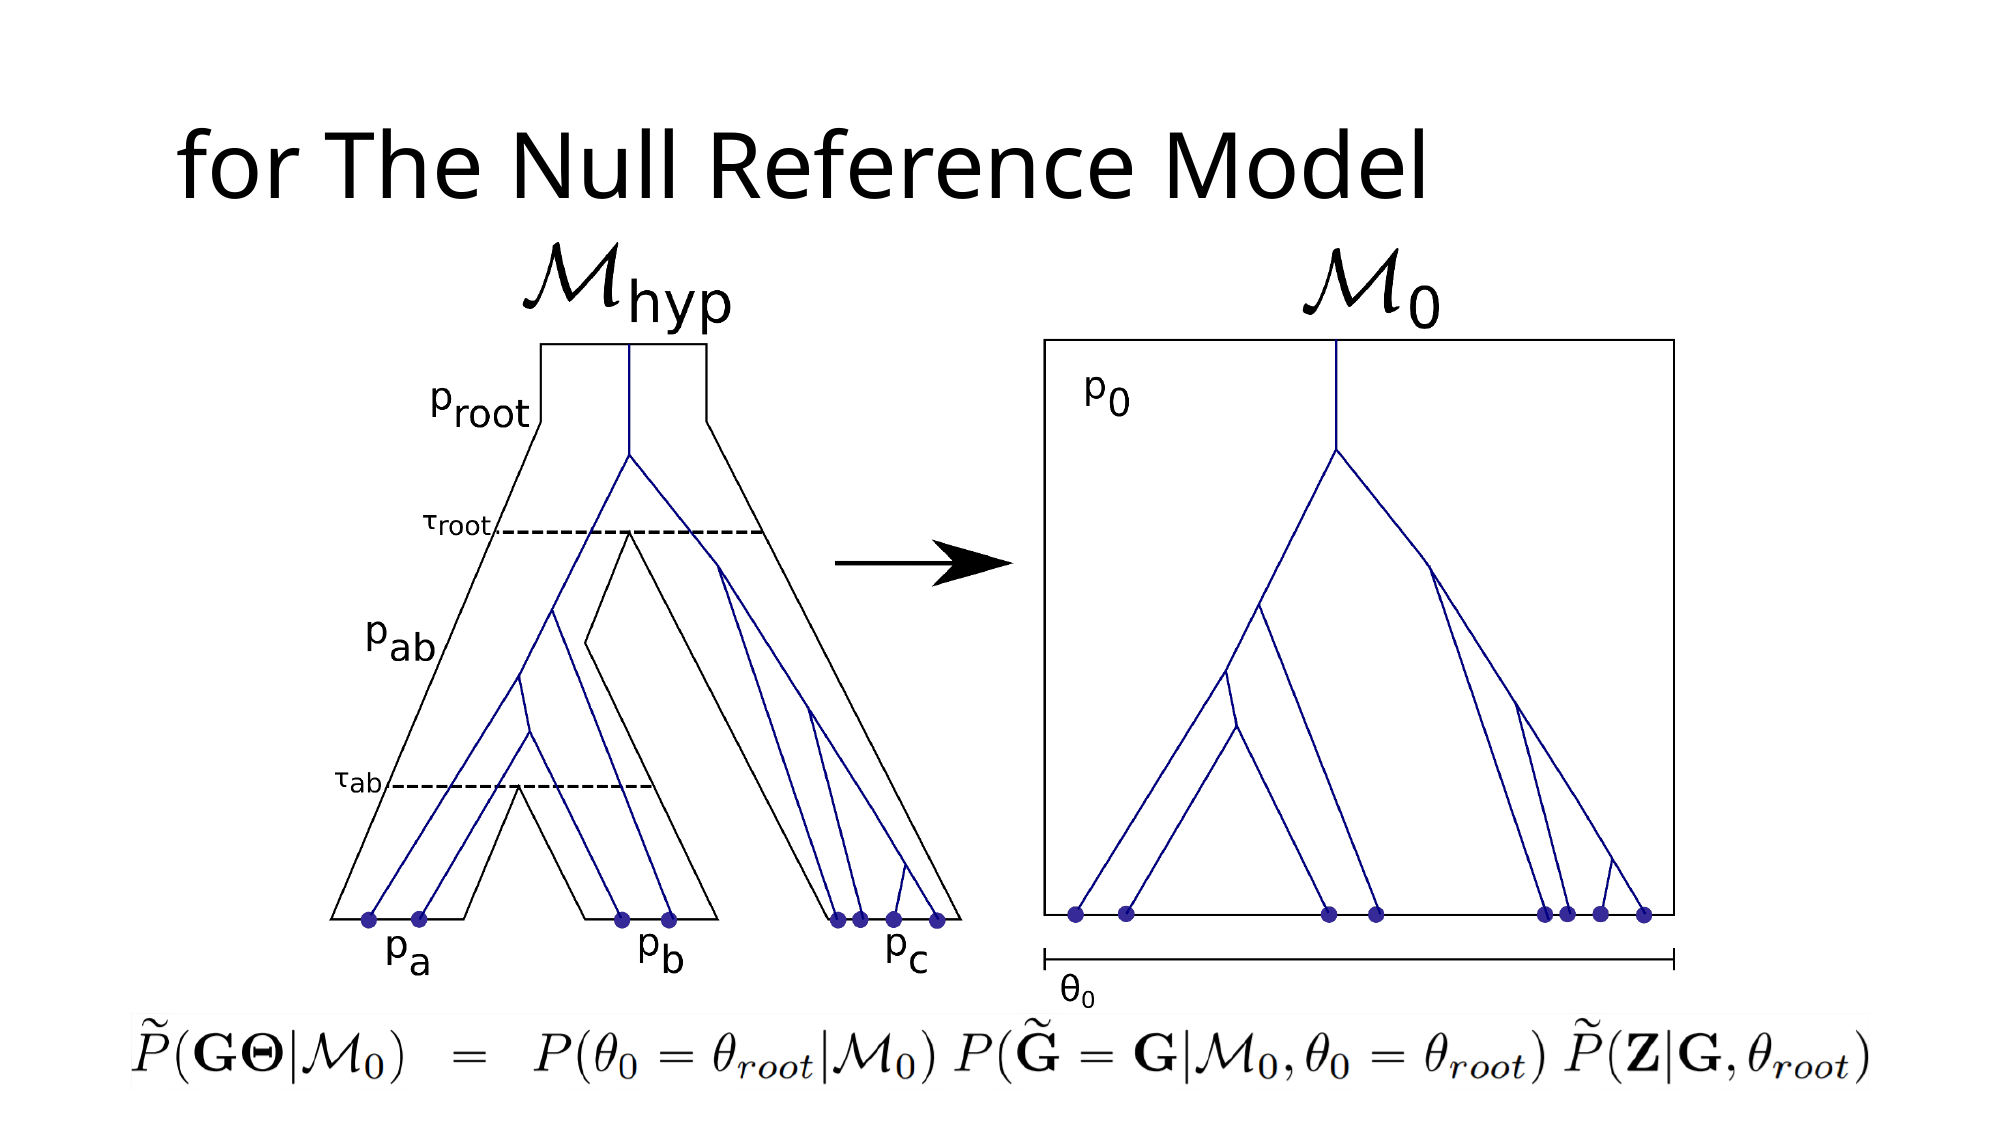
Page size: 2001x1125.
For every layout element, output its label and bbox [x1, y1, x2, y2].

picture [329, 242, 1675, 1008]
picture [131, 1013, 1869, 1090]
